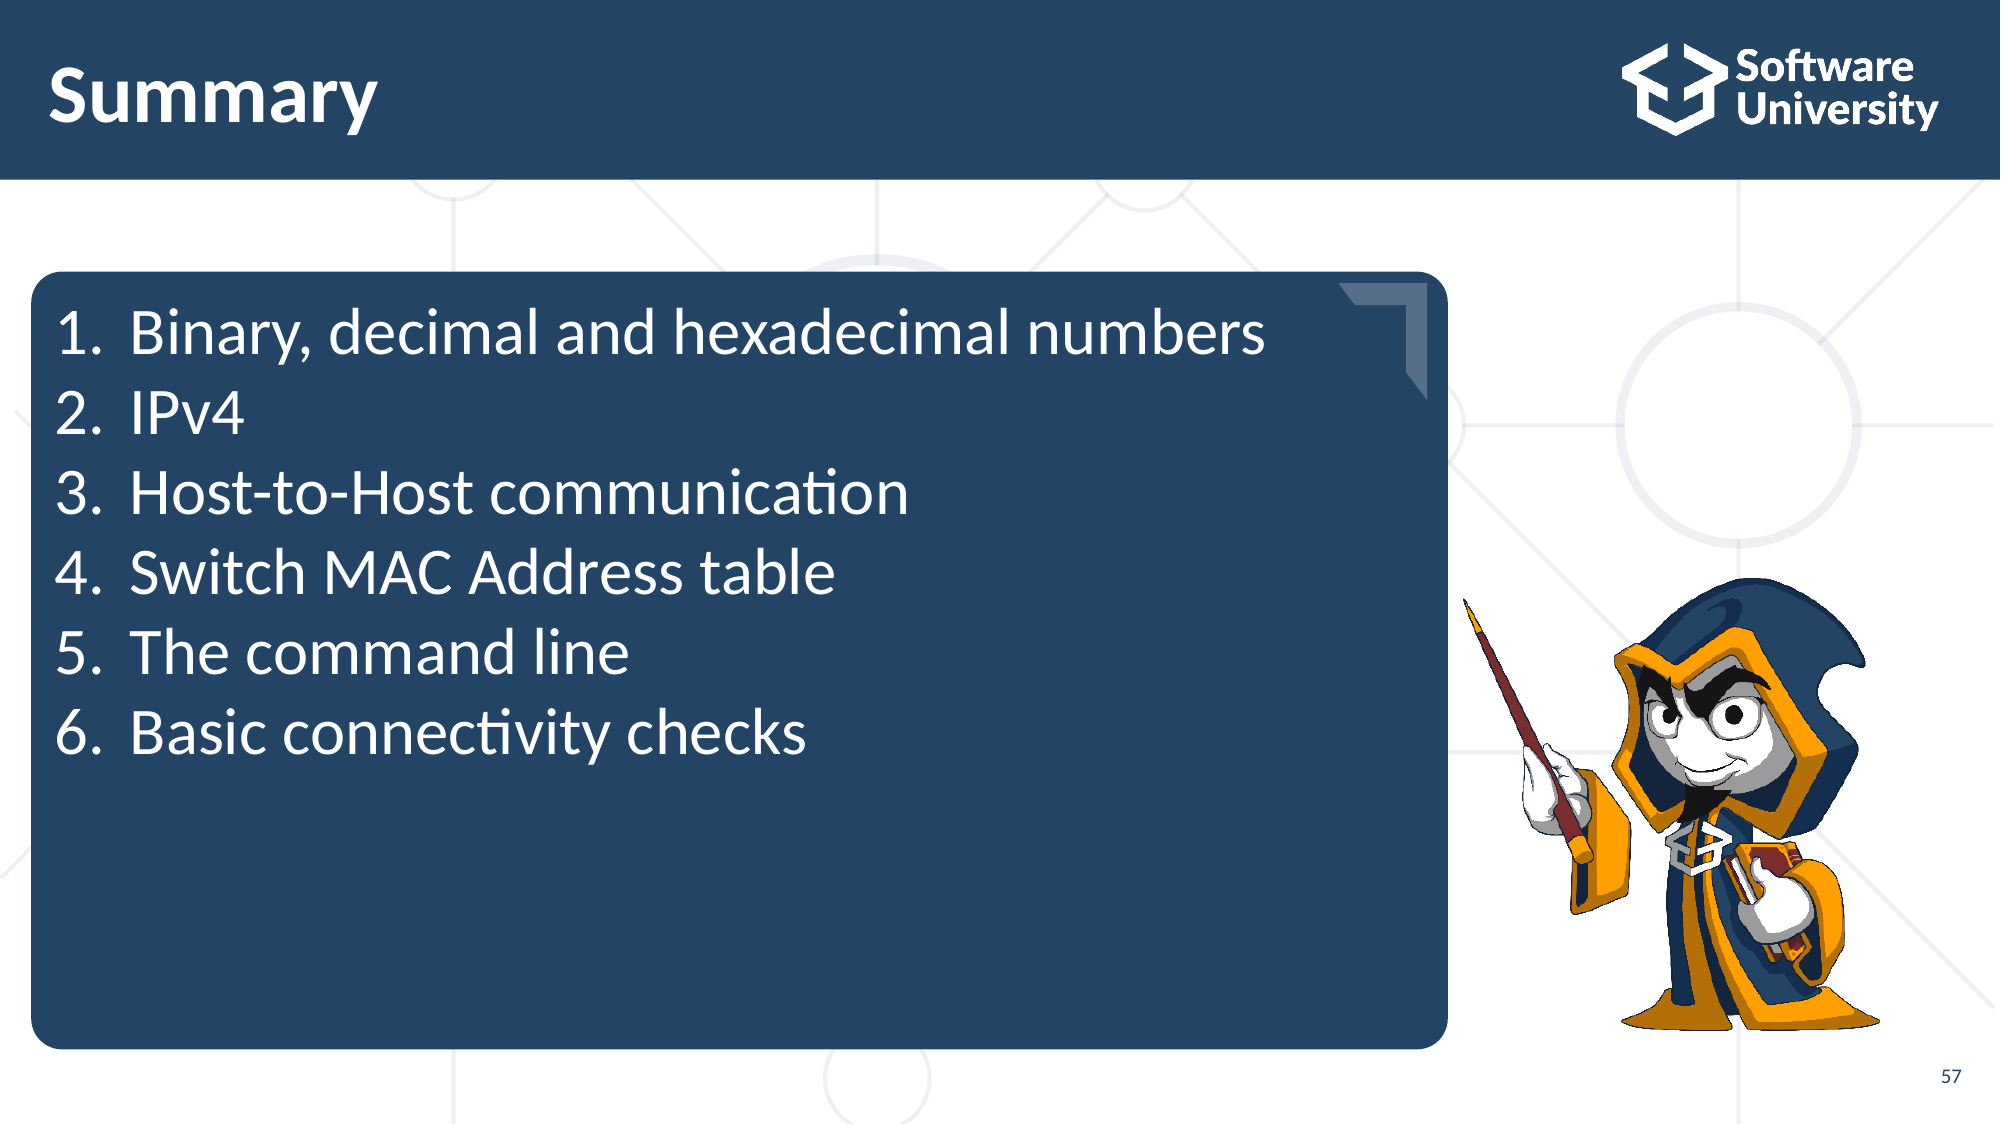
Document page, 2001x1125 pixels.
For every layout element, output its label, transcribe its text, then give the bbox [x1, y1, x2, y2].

title Summary [31, 16, 1591, 162]
picture [1622, 43, 1939, 136]
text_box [30, 271, 1449, 1050]
slide_number 57 [1897, 1049, 1968, 1101]
picture [1447, 537, 1921, 1050]
